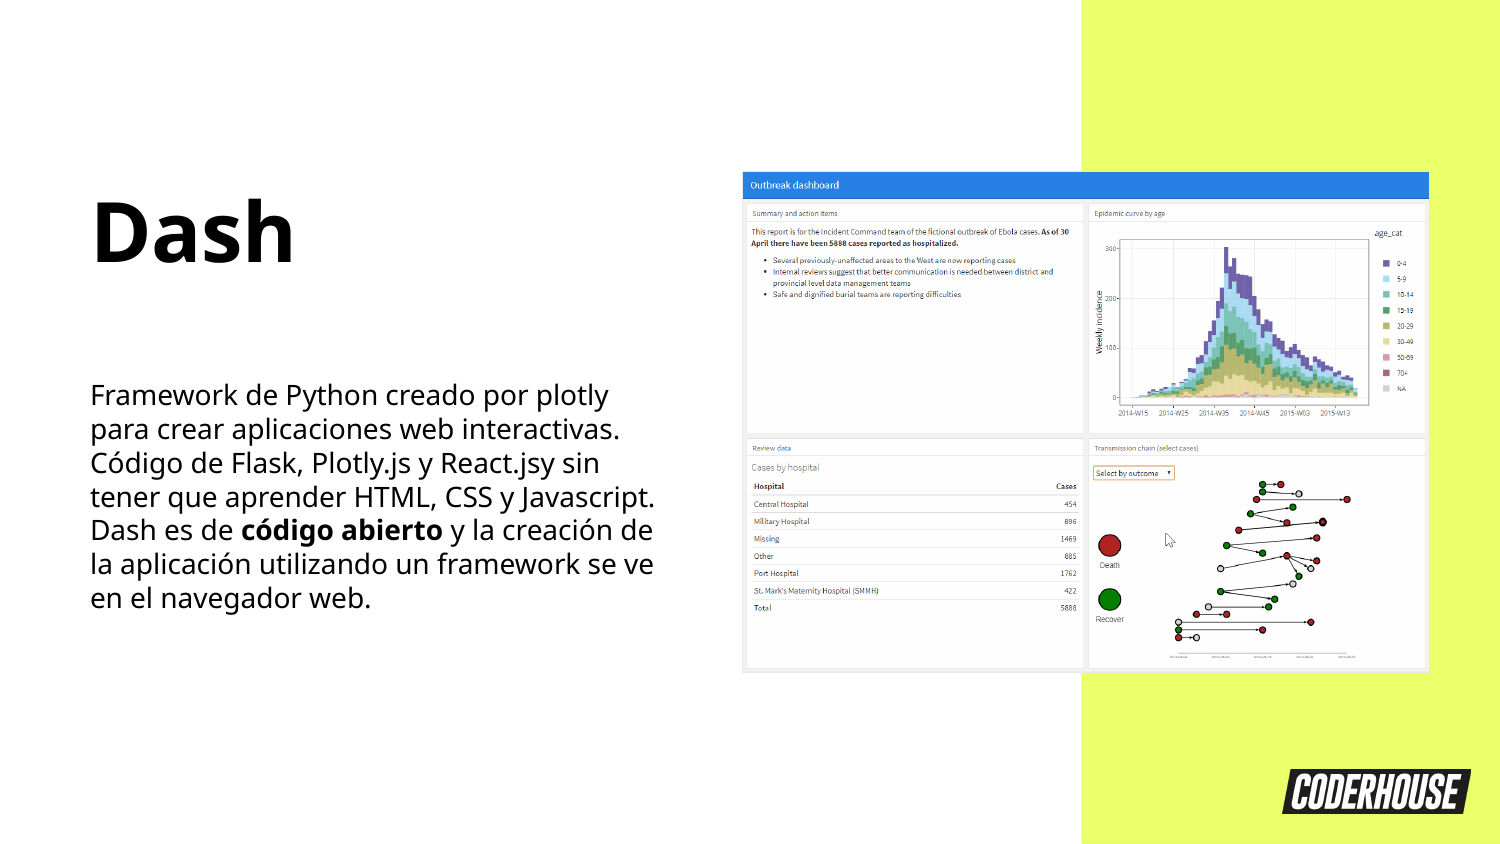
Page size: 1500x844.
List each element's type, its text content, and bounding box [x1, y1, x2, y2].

text_box Framework de Python creado por plotly para crear aplicaciones web interactivas. Código de Flask, Plotly.js y React.jsy sin tener que aprender HTML, CSS y Javascript. Dash es de código abierto y la creación de la aplicación utilizando un framework se ve en el navegador web. [75, 362, 690, 663]
picture [0, 0, 1430, 844]
picture [1281, 769, 1471, 814]
text_box Dash [75, 175, 738, 296]
